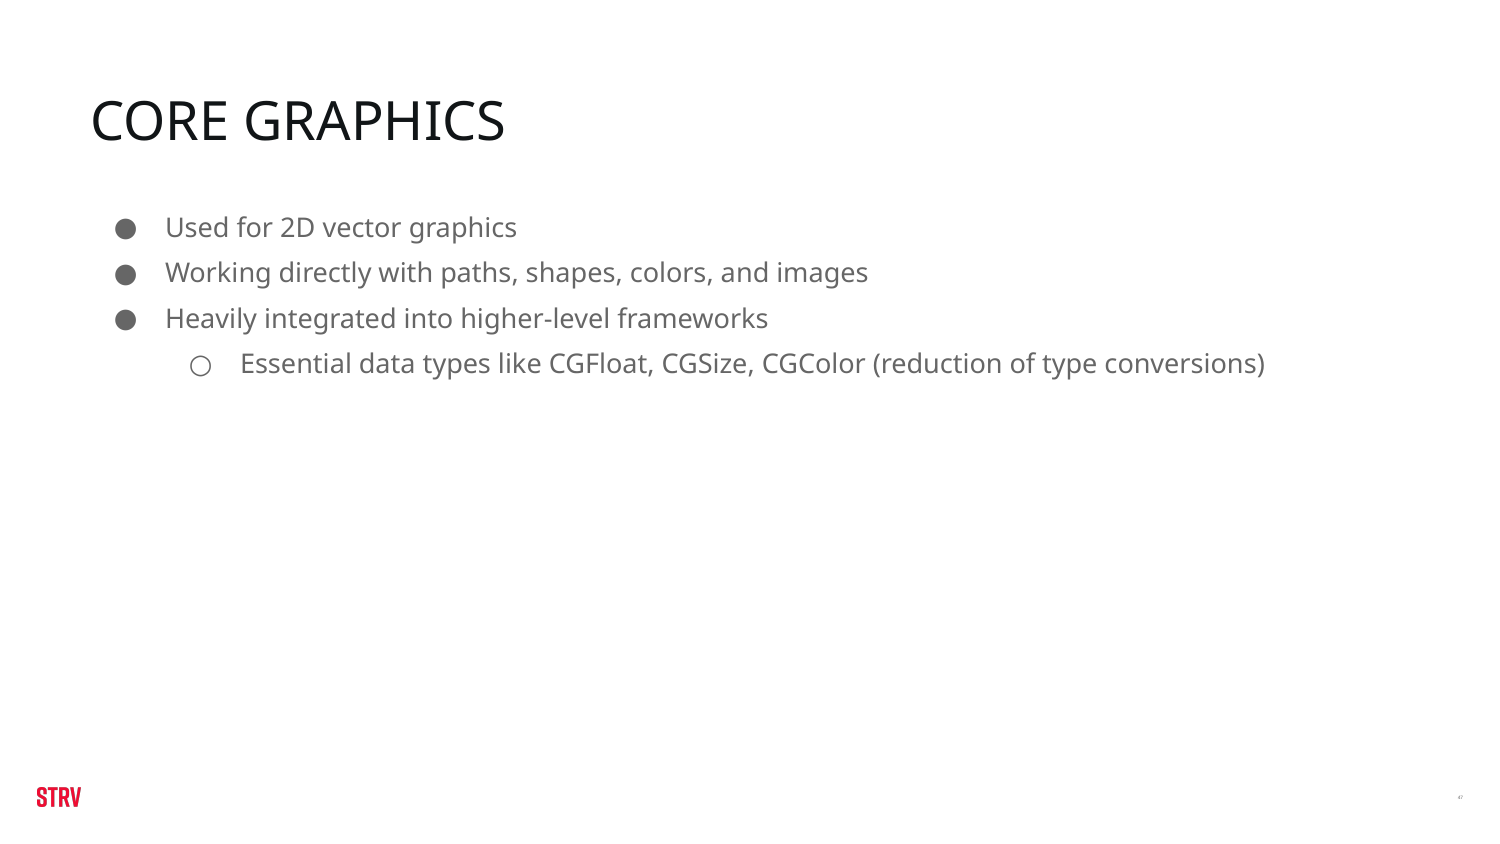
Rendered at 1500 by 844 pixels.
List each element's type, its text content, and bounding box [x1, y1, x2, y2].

slide_number ‹#› [1411, 779, 1478, 816]
list Used for 2D vector graphics Working directly with paths, shapes, colors, and images Heavily integrated into higher-level frameworks Essential data types like CGFloat, CGSize, CGColor (reduction of type conversions) [0, 197, 1500, 744]
title CORE GRAPHICS [0, 86, 1500, 140]
picture [37, 787, 81, 807]
